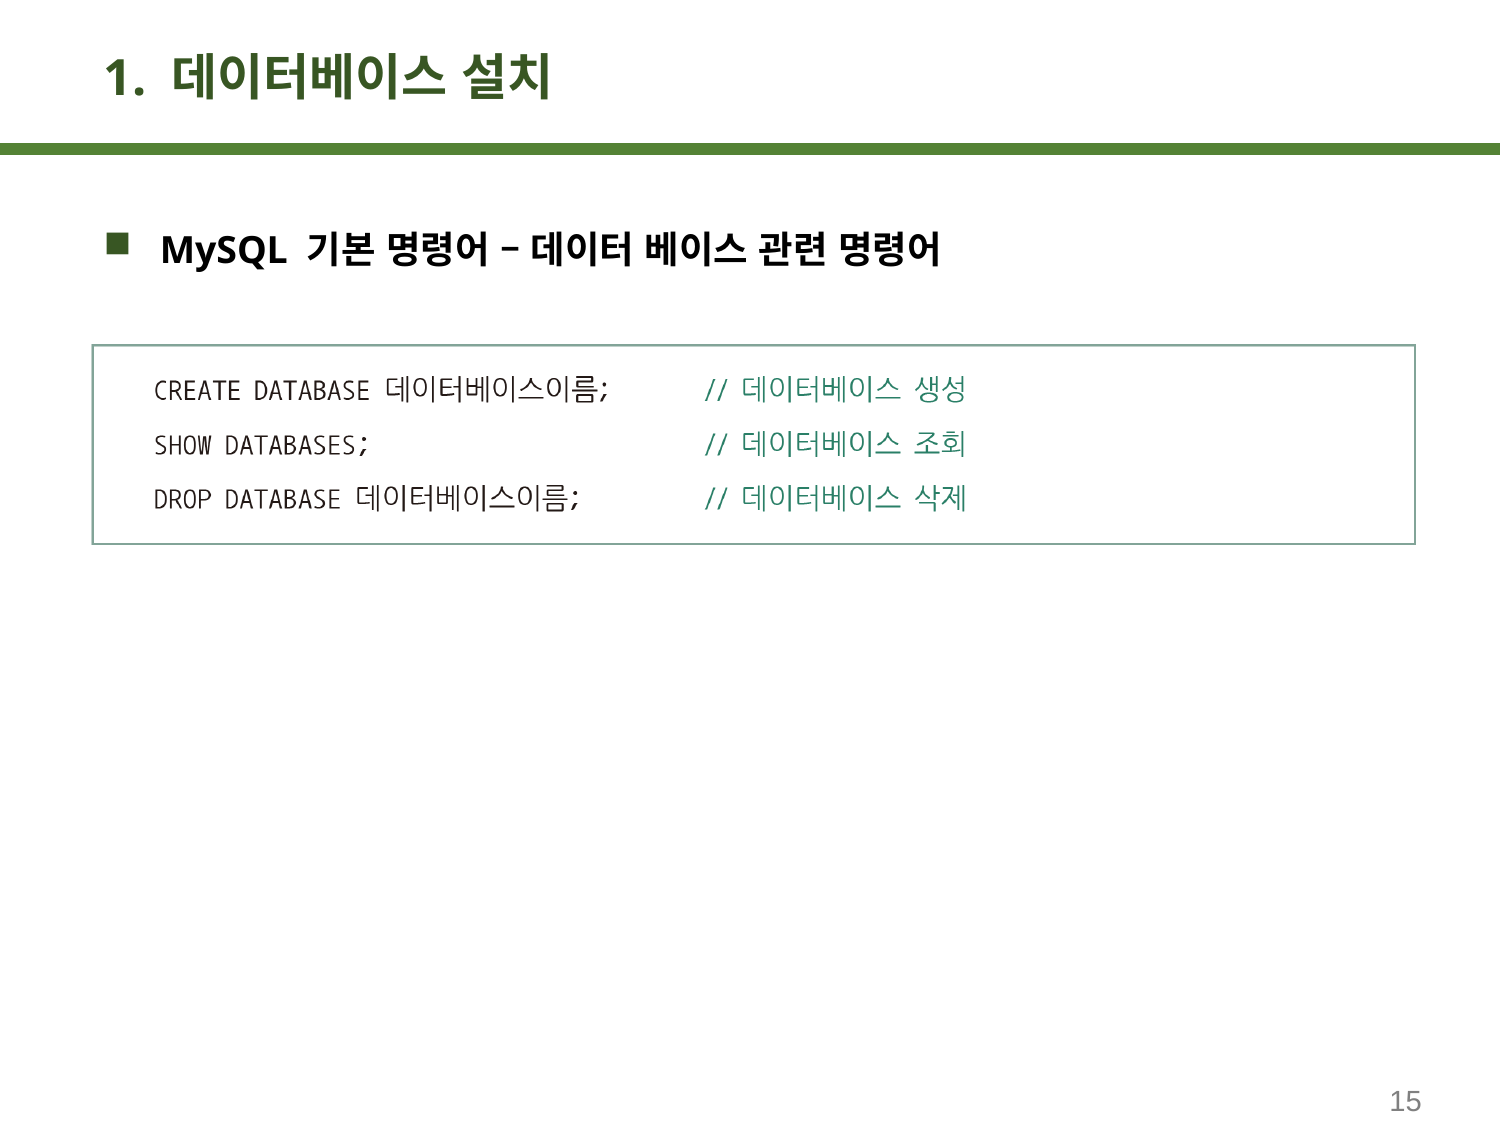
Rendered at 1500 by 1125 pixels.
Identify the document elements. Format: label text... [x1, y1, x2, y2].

title 1. 데이터베이스 설치 [88, 30, 1211, 121]
picture [88, 341, 1421, 551]
list MySQL 기본 명령어 – 데이터 베이스 관련 명령어 [88, 196, 1458, 1083]
